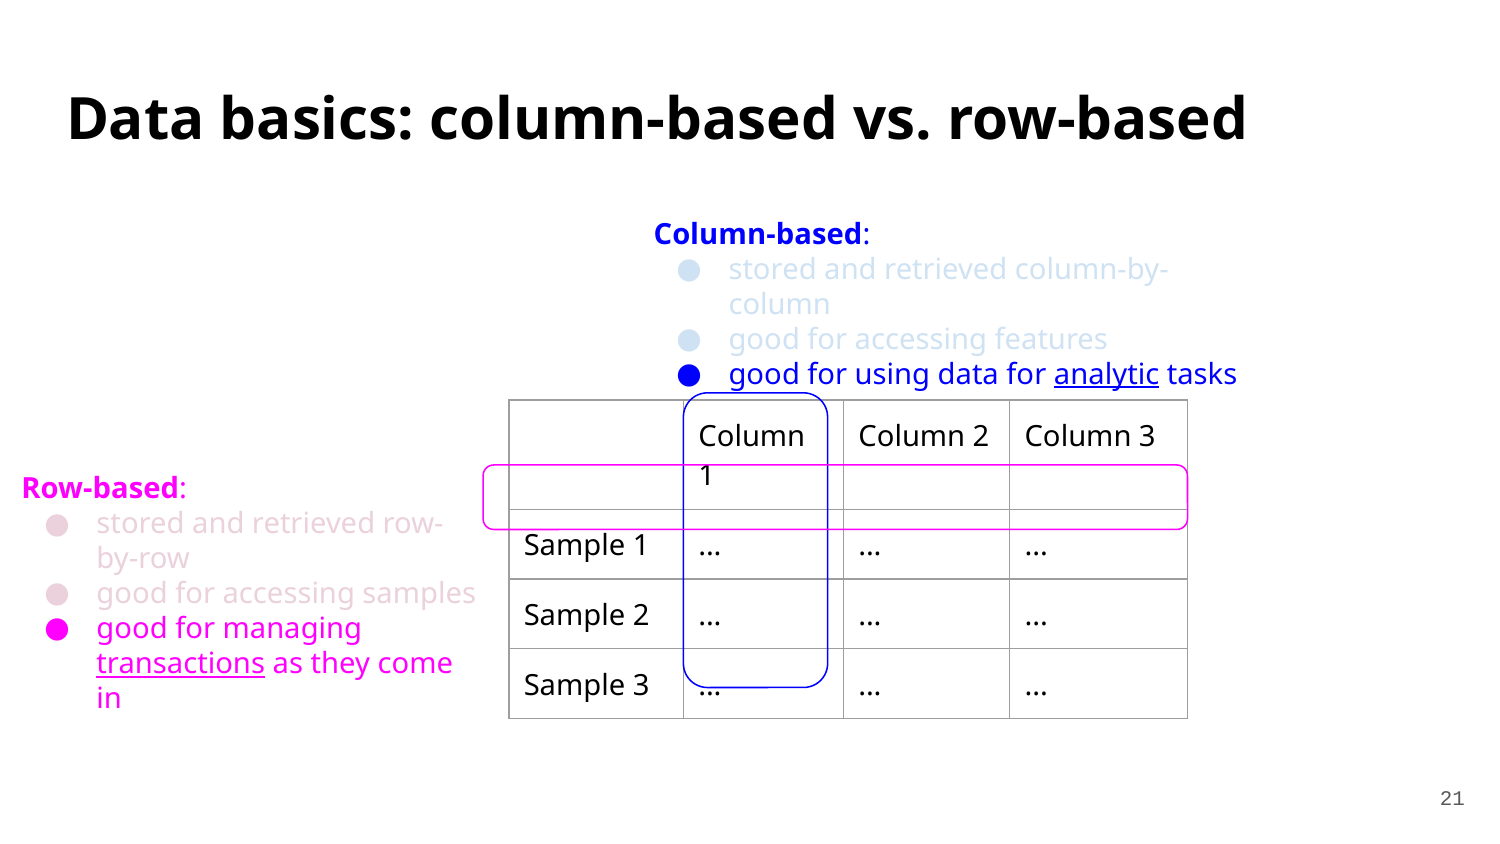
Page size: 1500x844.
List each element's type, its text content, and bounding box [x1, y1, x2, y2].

table_header Column 2 [844, 405, 1009, 464]
table_cell ... [828, 580, 843, 648]
slide_number ‹#› [1389, 764, 1480, 830]
table_header Column 1 [825, 405, 843, 464]
text_box Row-based: stored and retrieved row-by-row good for accessing samples good for managing transactions as they come in [6, 454, 496, 729]
text_box Column-based: stored and retrieved column-by-column good for accessing features good for using data for analytic tasks [638, 200, 1277, 405]
table_header [510, 401, 683, 464]
table_header Column 3 [1010, 405, 1187, 470]
table_cell ... [844, 580, 1009, 648]
table_cell ... [828, 530, 843, 578]
title Data basics: column-based vs. row-based [51, 66, 1449, 161]
text_box [496, 464, 1188, 530]
text_box [683, 405, 828, 464]
table_cell ... [1010, 580, 1187, 648]
table_cell ... [684, 649, 843, 718]
table_cell ... [1010, 649, 1187, 718]
table_cell Sample 2 [510, 580, 683, 648]
table_cell ... [1010, 525, 1187, 578]
table_cell ... [844, 530, 1009, 578]
table_cell Sample 1 [510, 530, 683, 578]
table_cell ... [844, 649, 1009, 718]
text_box [683, 530, 828, 688]
table_cell Sample 3 [510, 649, 683, 718]
